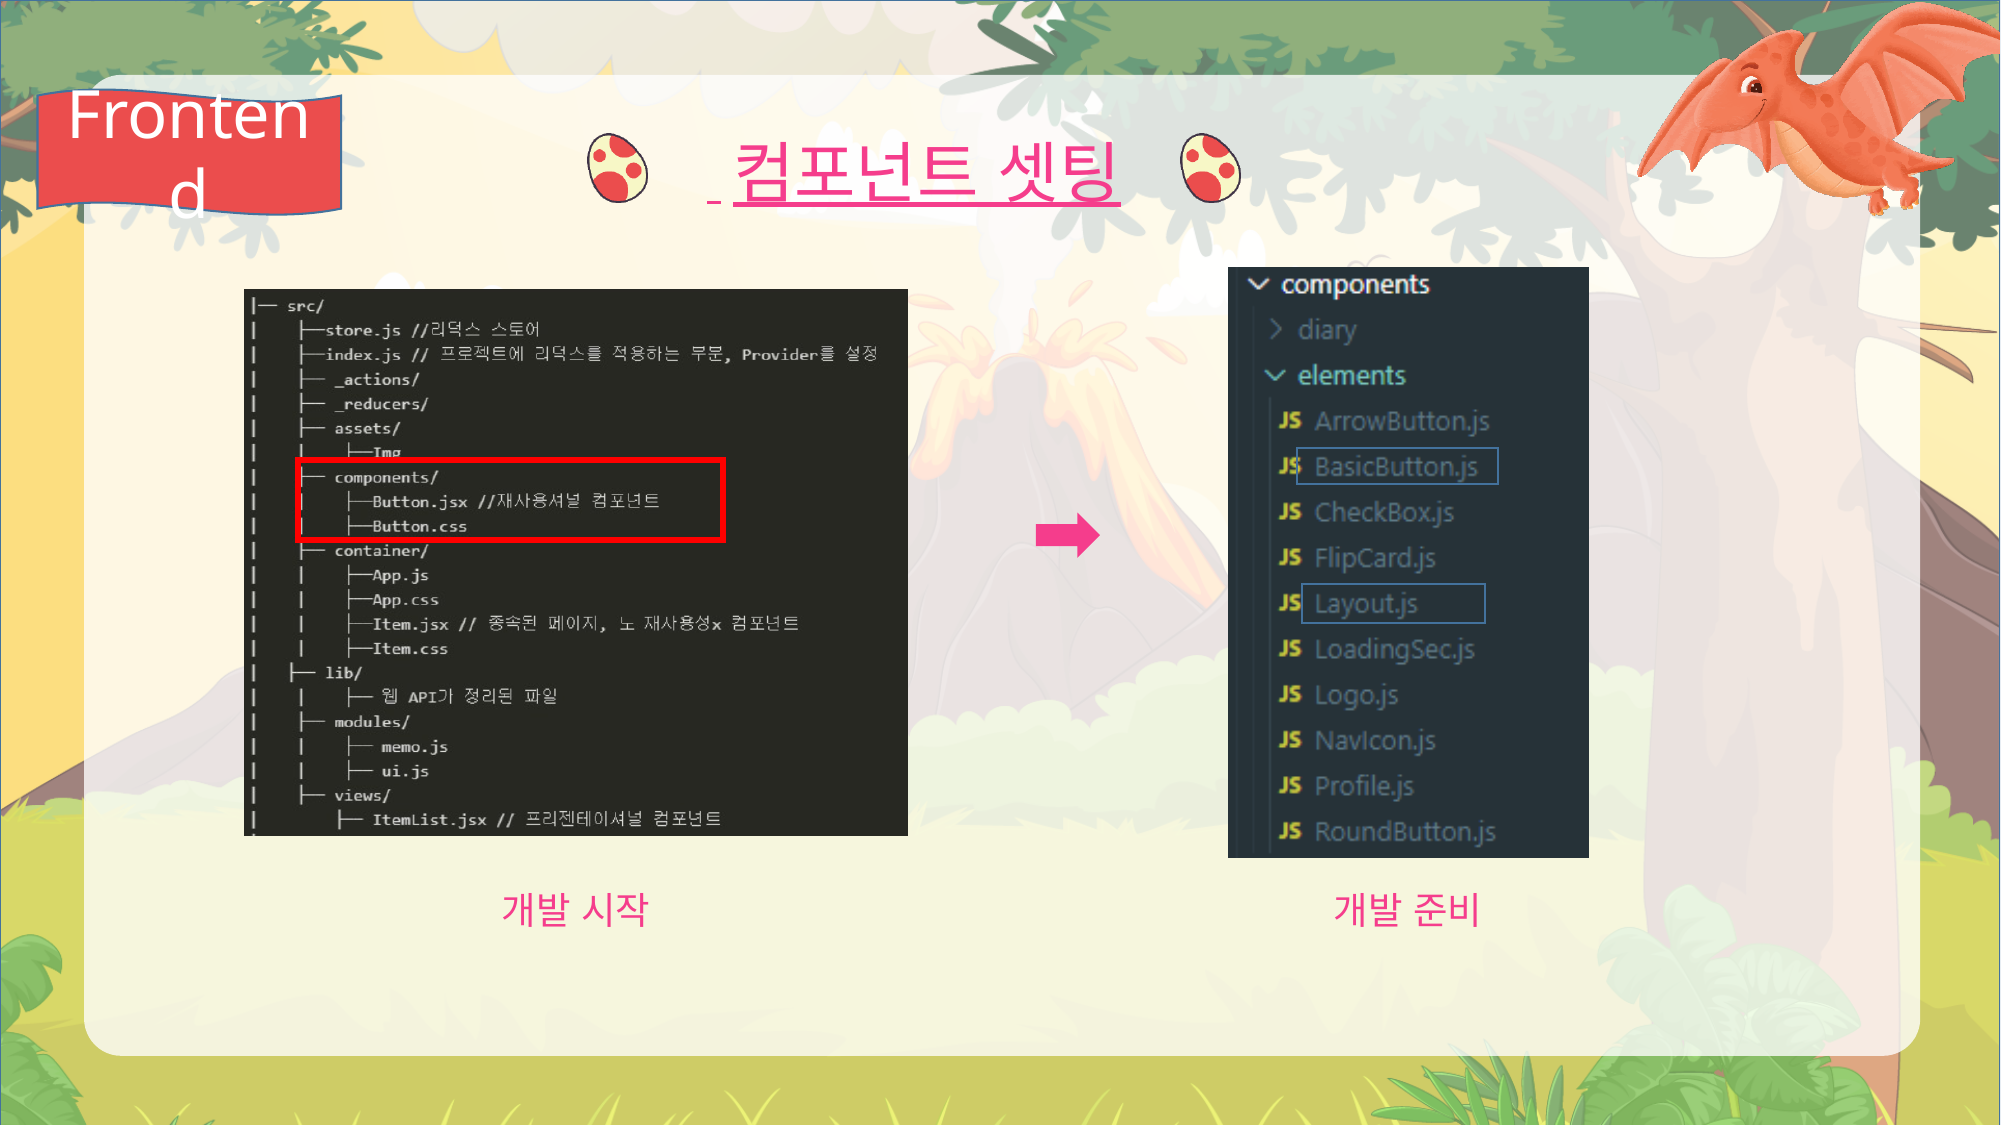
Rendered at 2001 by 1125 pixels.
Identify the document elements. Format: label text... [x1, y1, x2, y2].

text_box Frontend [36, 88, 343, 210]
text_box [1035, 512, 1100, 558]
title 컴포넌트 셋팅 [77, 136, 1637, 215]
text_box 개발 시작 [450, 879, 702, 940]
picture [1228, 267, 1589, 858]
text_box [587, 133, 1241, 203]
picture [244, 289, 908, 836]
picture [1637, 1, 2000, 216]
text_box 개발 준비 [1282, 879, 1534, 940]
